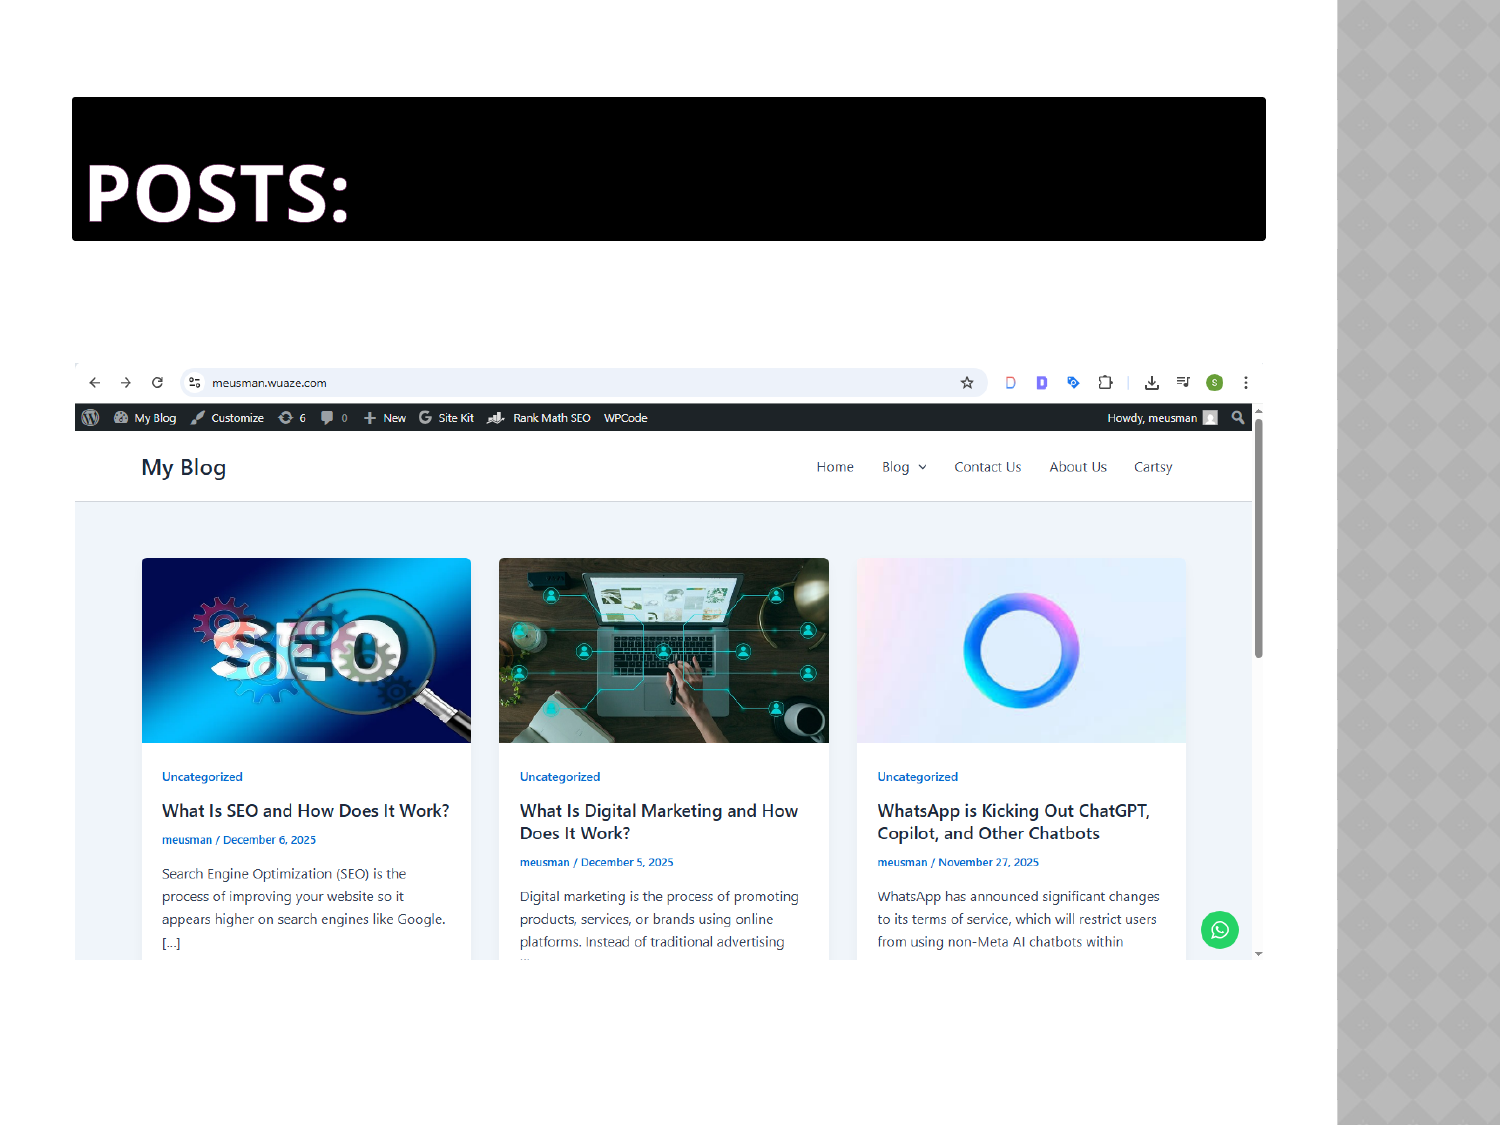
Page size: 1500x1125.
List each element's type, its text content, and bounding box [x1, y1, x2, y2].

title POSTS: [72, 97, 1266, 241]
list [74, 362, 1263, 961]
